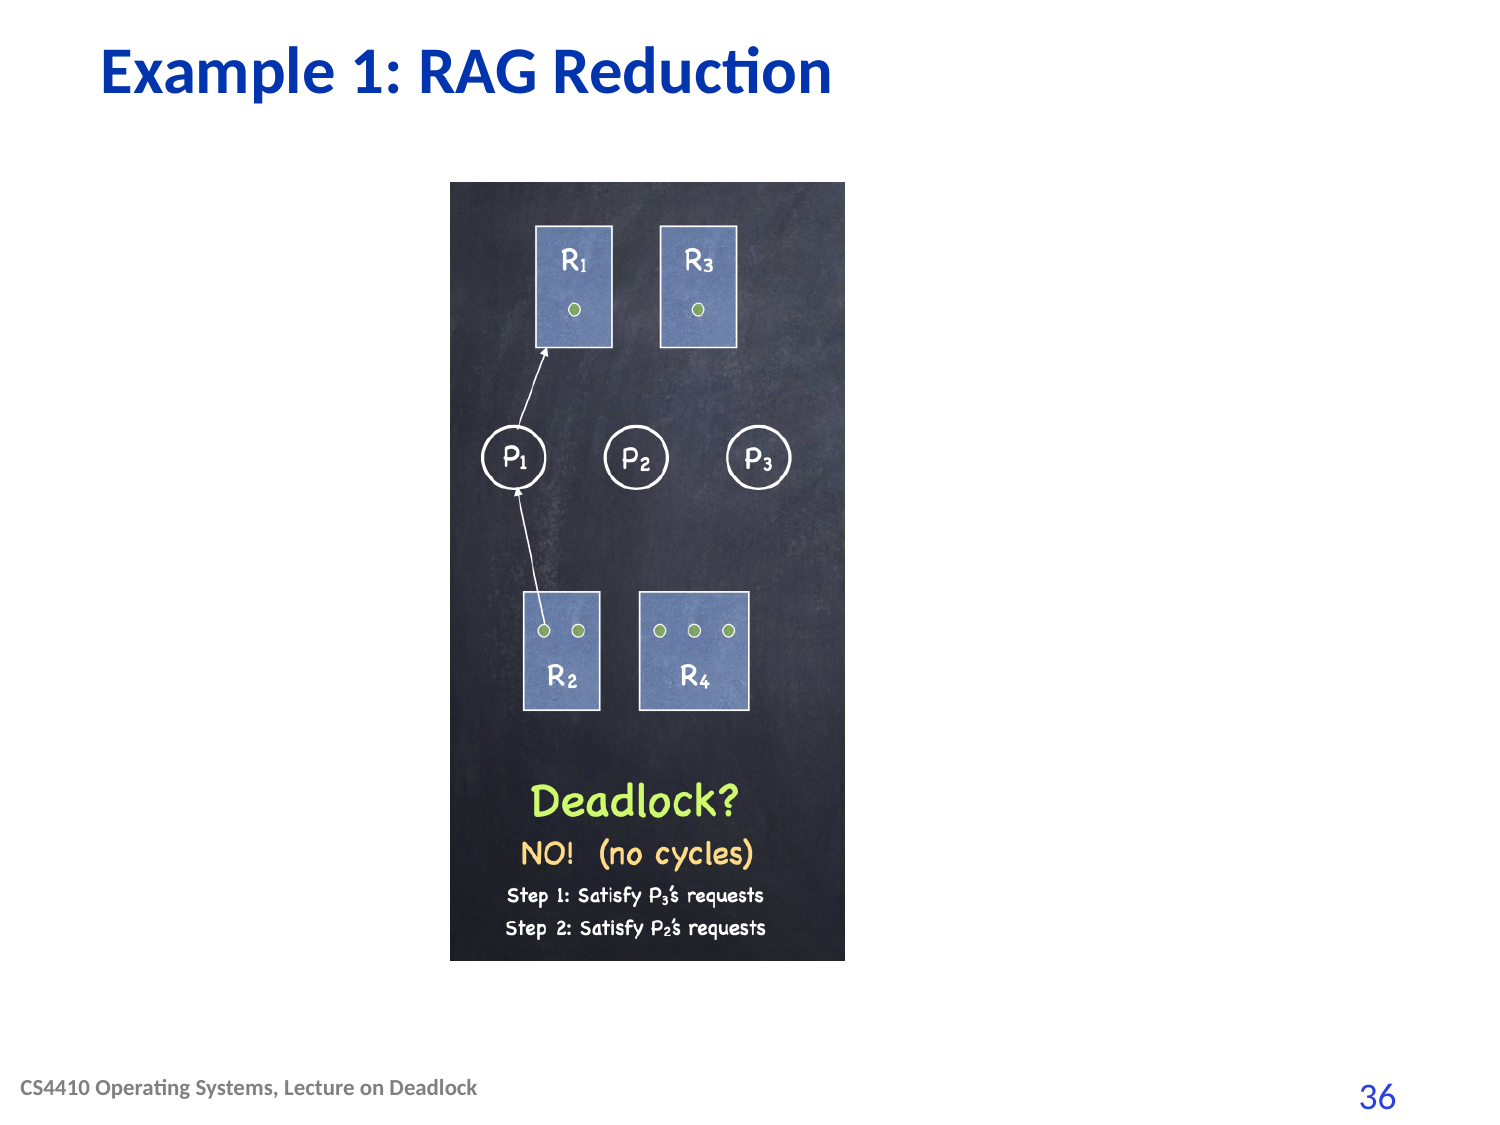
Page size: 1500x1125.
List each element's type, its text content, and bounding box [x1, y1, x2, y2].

text_box CS4410 Operating Systems, Lecture on Deadlock [5, 1065, 681, 1125]
title Example 1: RAG Reduction [85, 28, 1261, 117]
picture [450, 181, 845, 961]
